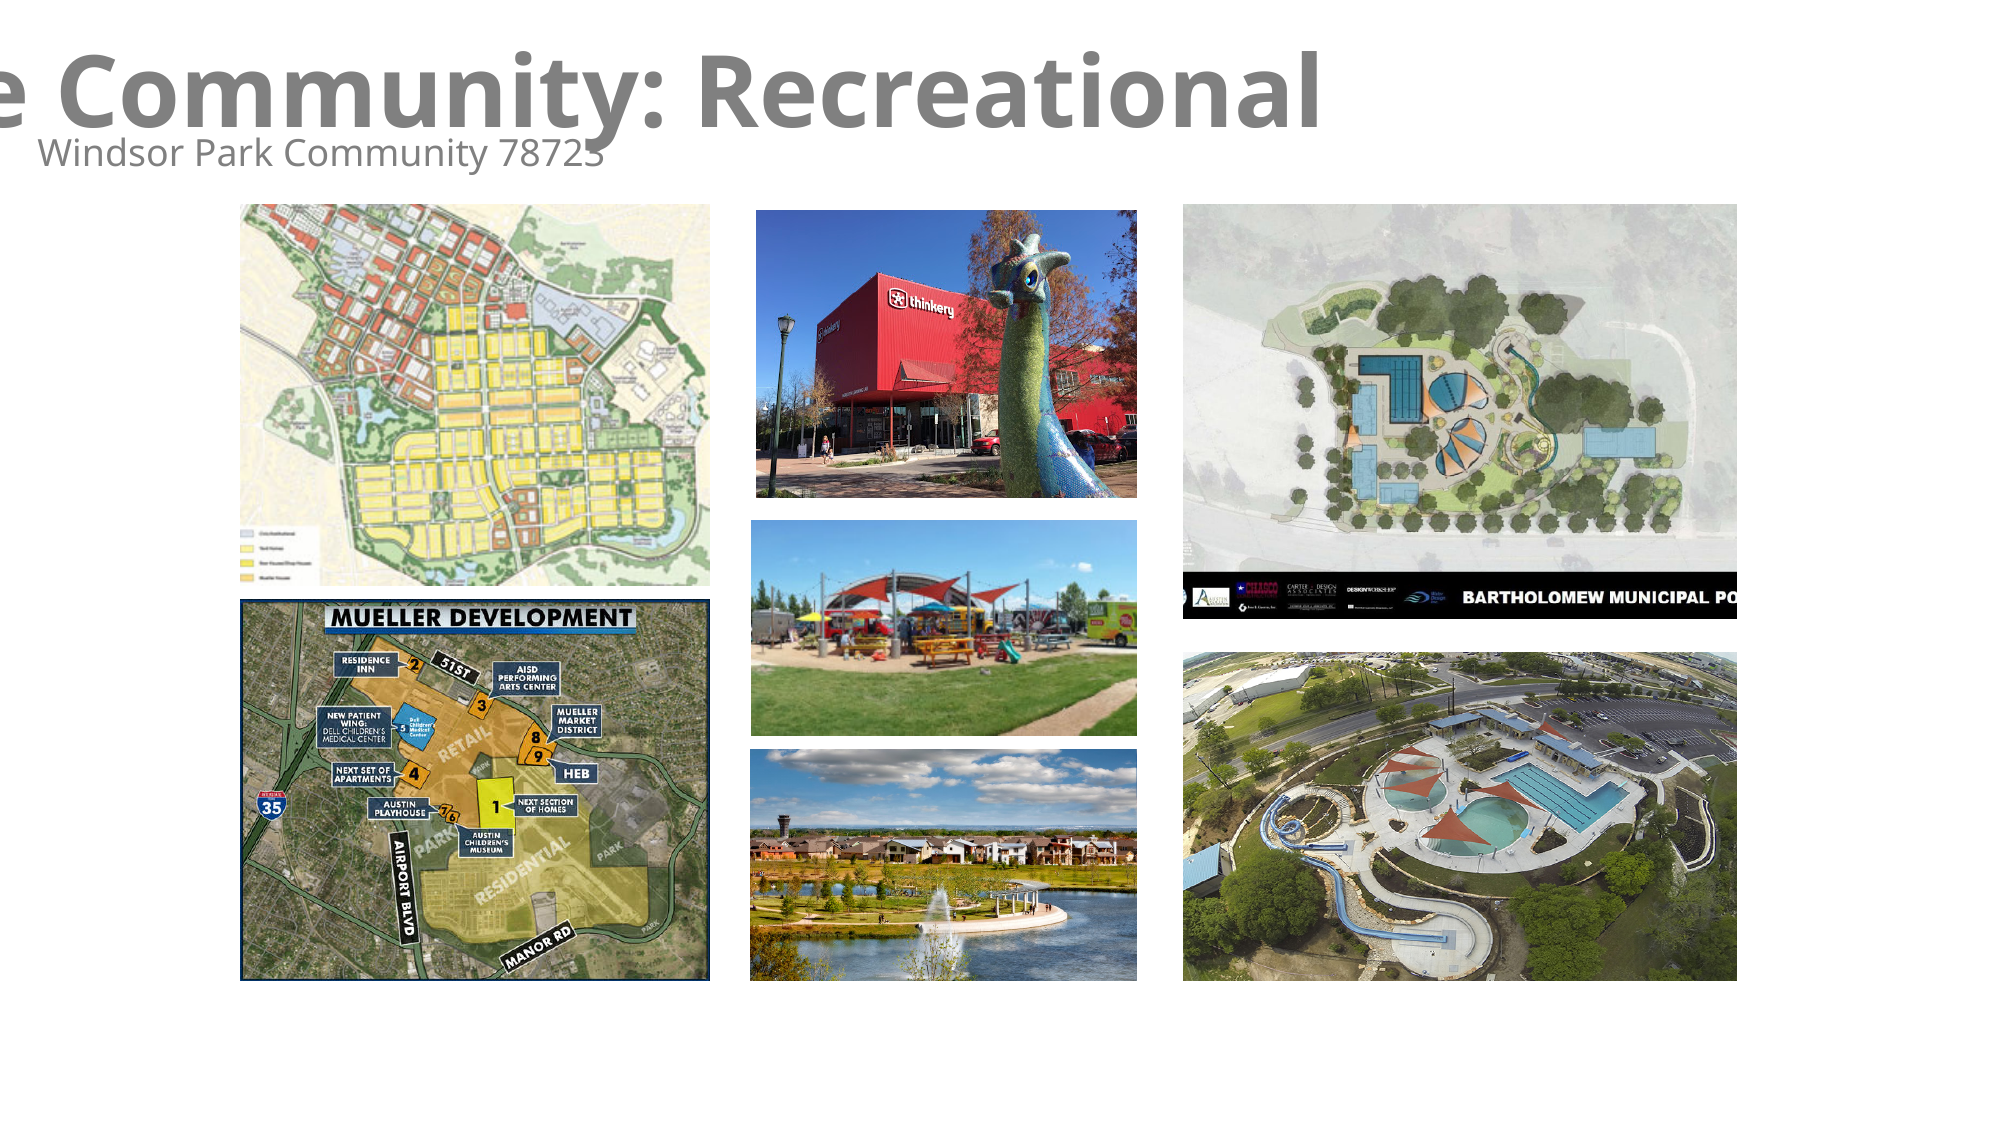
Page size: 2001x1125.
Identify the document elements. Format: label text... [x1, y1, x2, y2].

text_box The Community: Recreational [0, 19, 1342, 155]
text_box Windsor Park Community 78723 [22, 121, 631, 182]
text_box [240, 204, 1737, 981]
